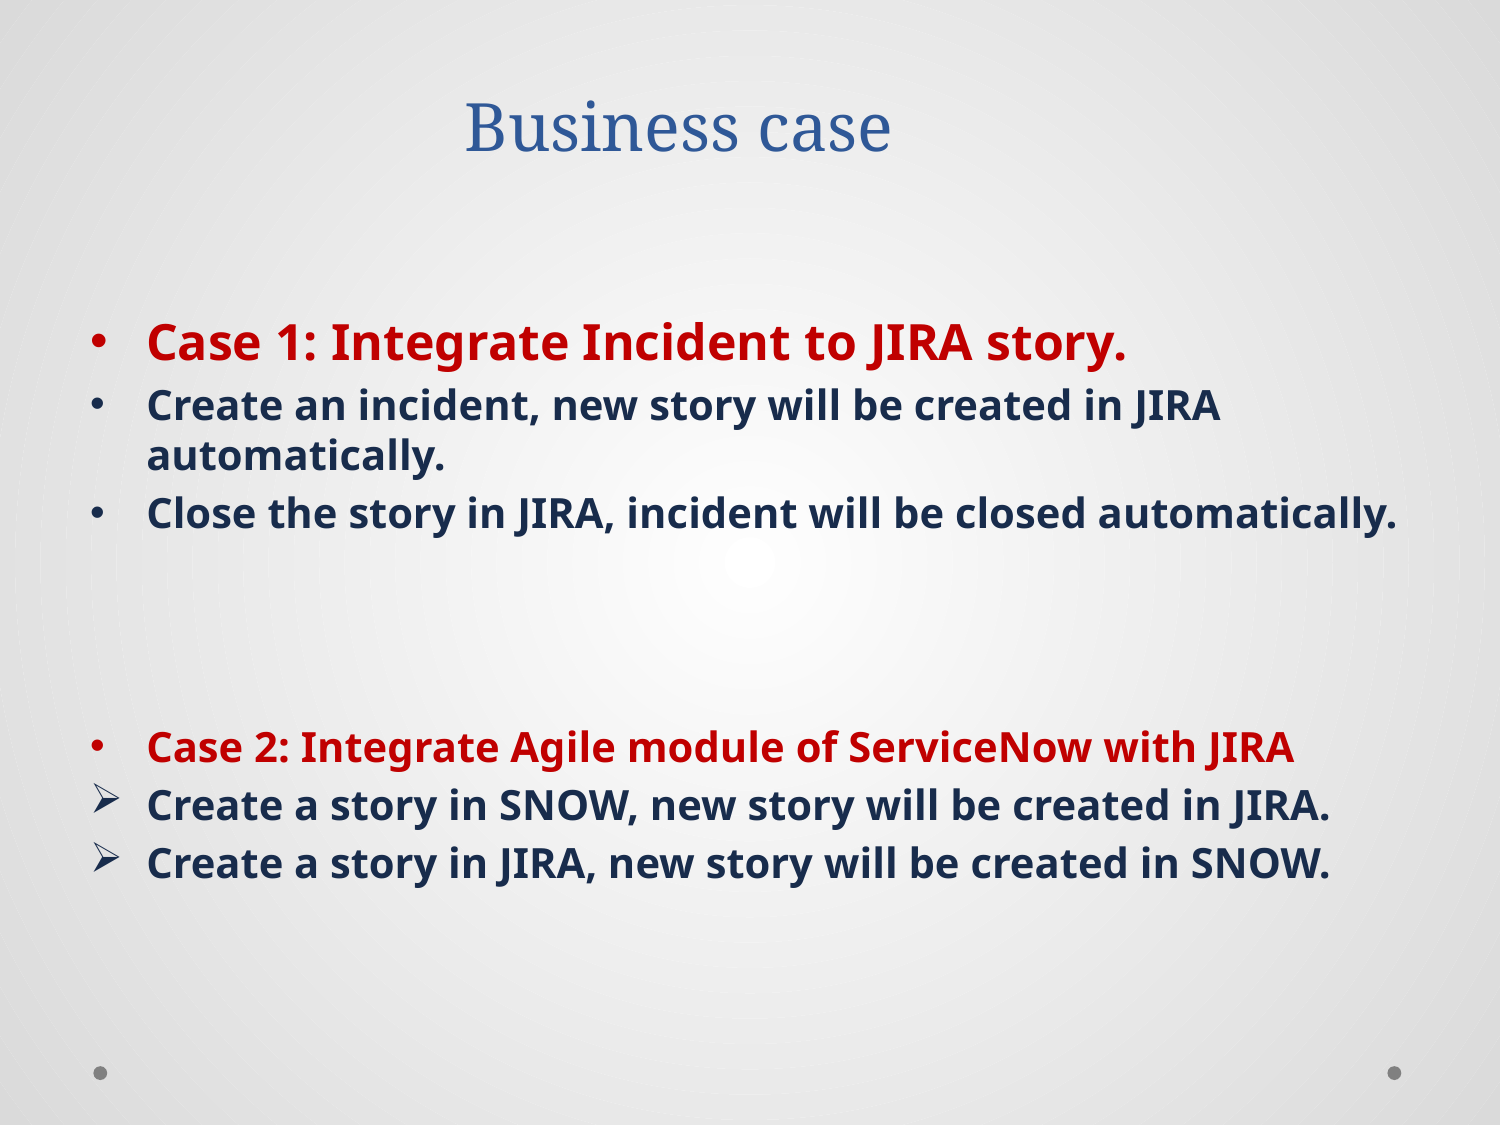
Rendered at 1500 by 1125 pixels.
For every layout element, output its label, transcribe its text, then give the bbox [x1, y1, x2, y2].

title Business case [194, 66, 1164, 173]
list Case 1: Integrate Incident to JIRA story. Create an incident, new story will be created in JIRA automatically. Close the story in JIRA, incident will be closed automatically. Case 2: Integrate Agile module of ServiceNow with JIRA Create a story in SNOW, new story will be created in JIRA. Create a story in JIRA, new story will be created in SNOW. [75, 184, 1425, 1083]
